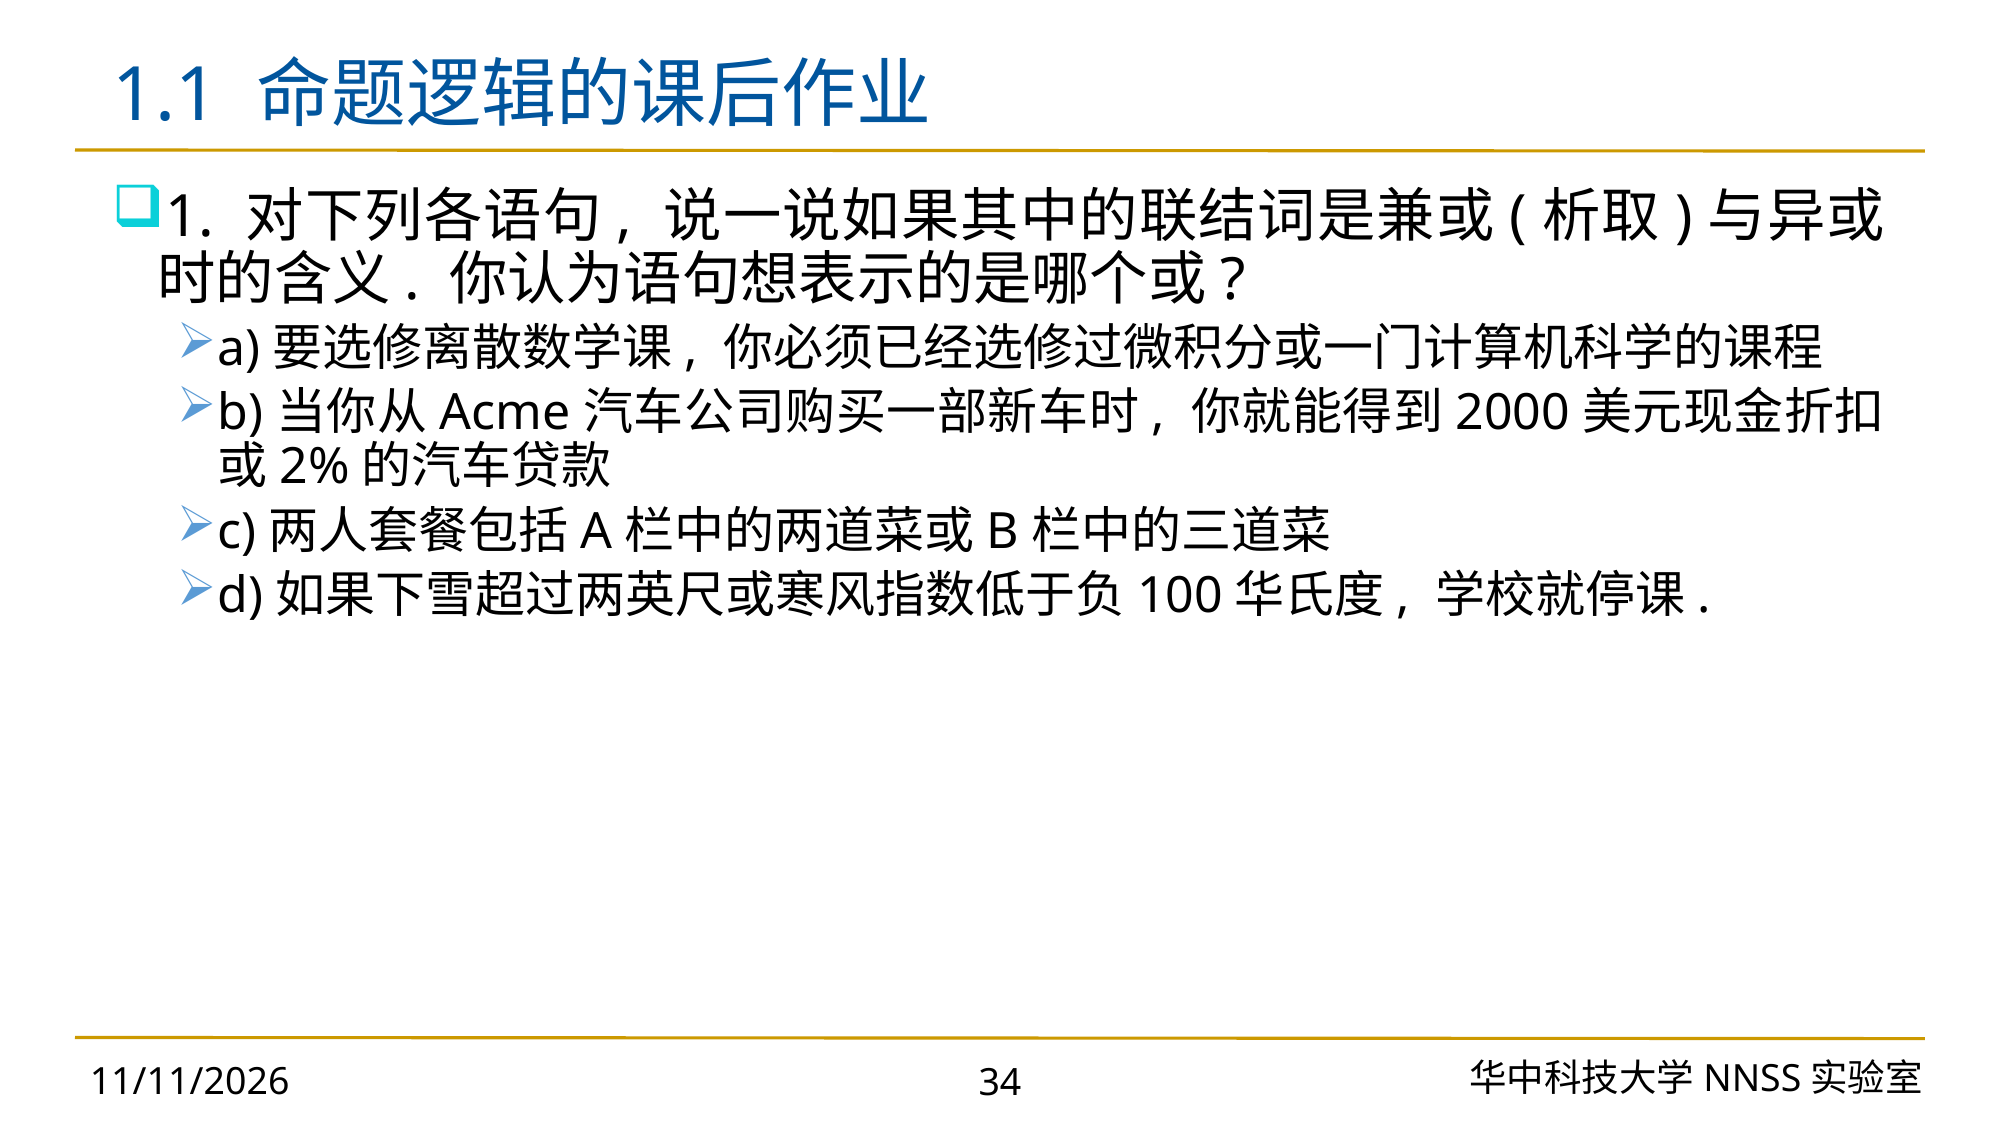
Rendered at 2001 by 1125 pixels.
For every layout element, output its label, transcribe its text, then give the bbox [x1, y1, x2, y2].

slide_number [75, 1050, 550, 1111]
footer 华中科技大学NNSS实验室 [1125, 1046, 1938, 1113]
slide_number 34 [699, 1050, 1300, 1111]
list 1. 对下列各语句, 说一说如果其中的联结词是兼或(析取)与异或时的含义. 你认为语句想表示的是哪个或? a)要选修离散数学课, 你必须已经选修过微积分或一门计算机科学的课程 b)当你从Acme汽车公司购买一部新车时, 你就能得到2000美元现金折扣或2%的汽车贷款 c)两人套餐包括A栏中的两道菜或B栏中的三道菜 d)如果下雪超过两英尺或寒风指数低于负100华氏度, 学校就停课. [97, 178, 1900, 1019]
title 1.1 命题逻辑的课后作业 [97, 44, 1900, 149]
